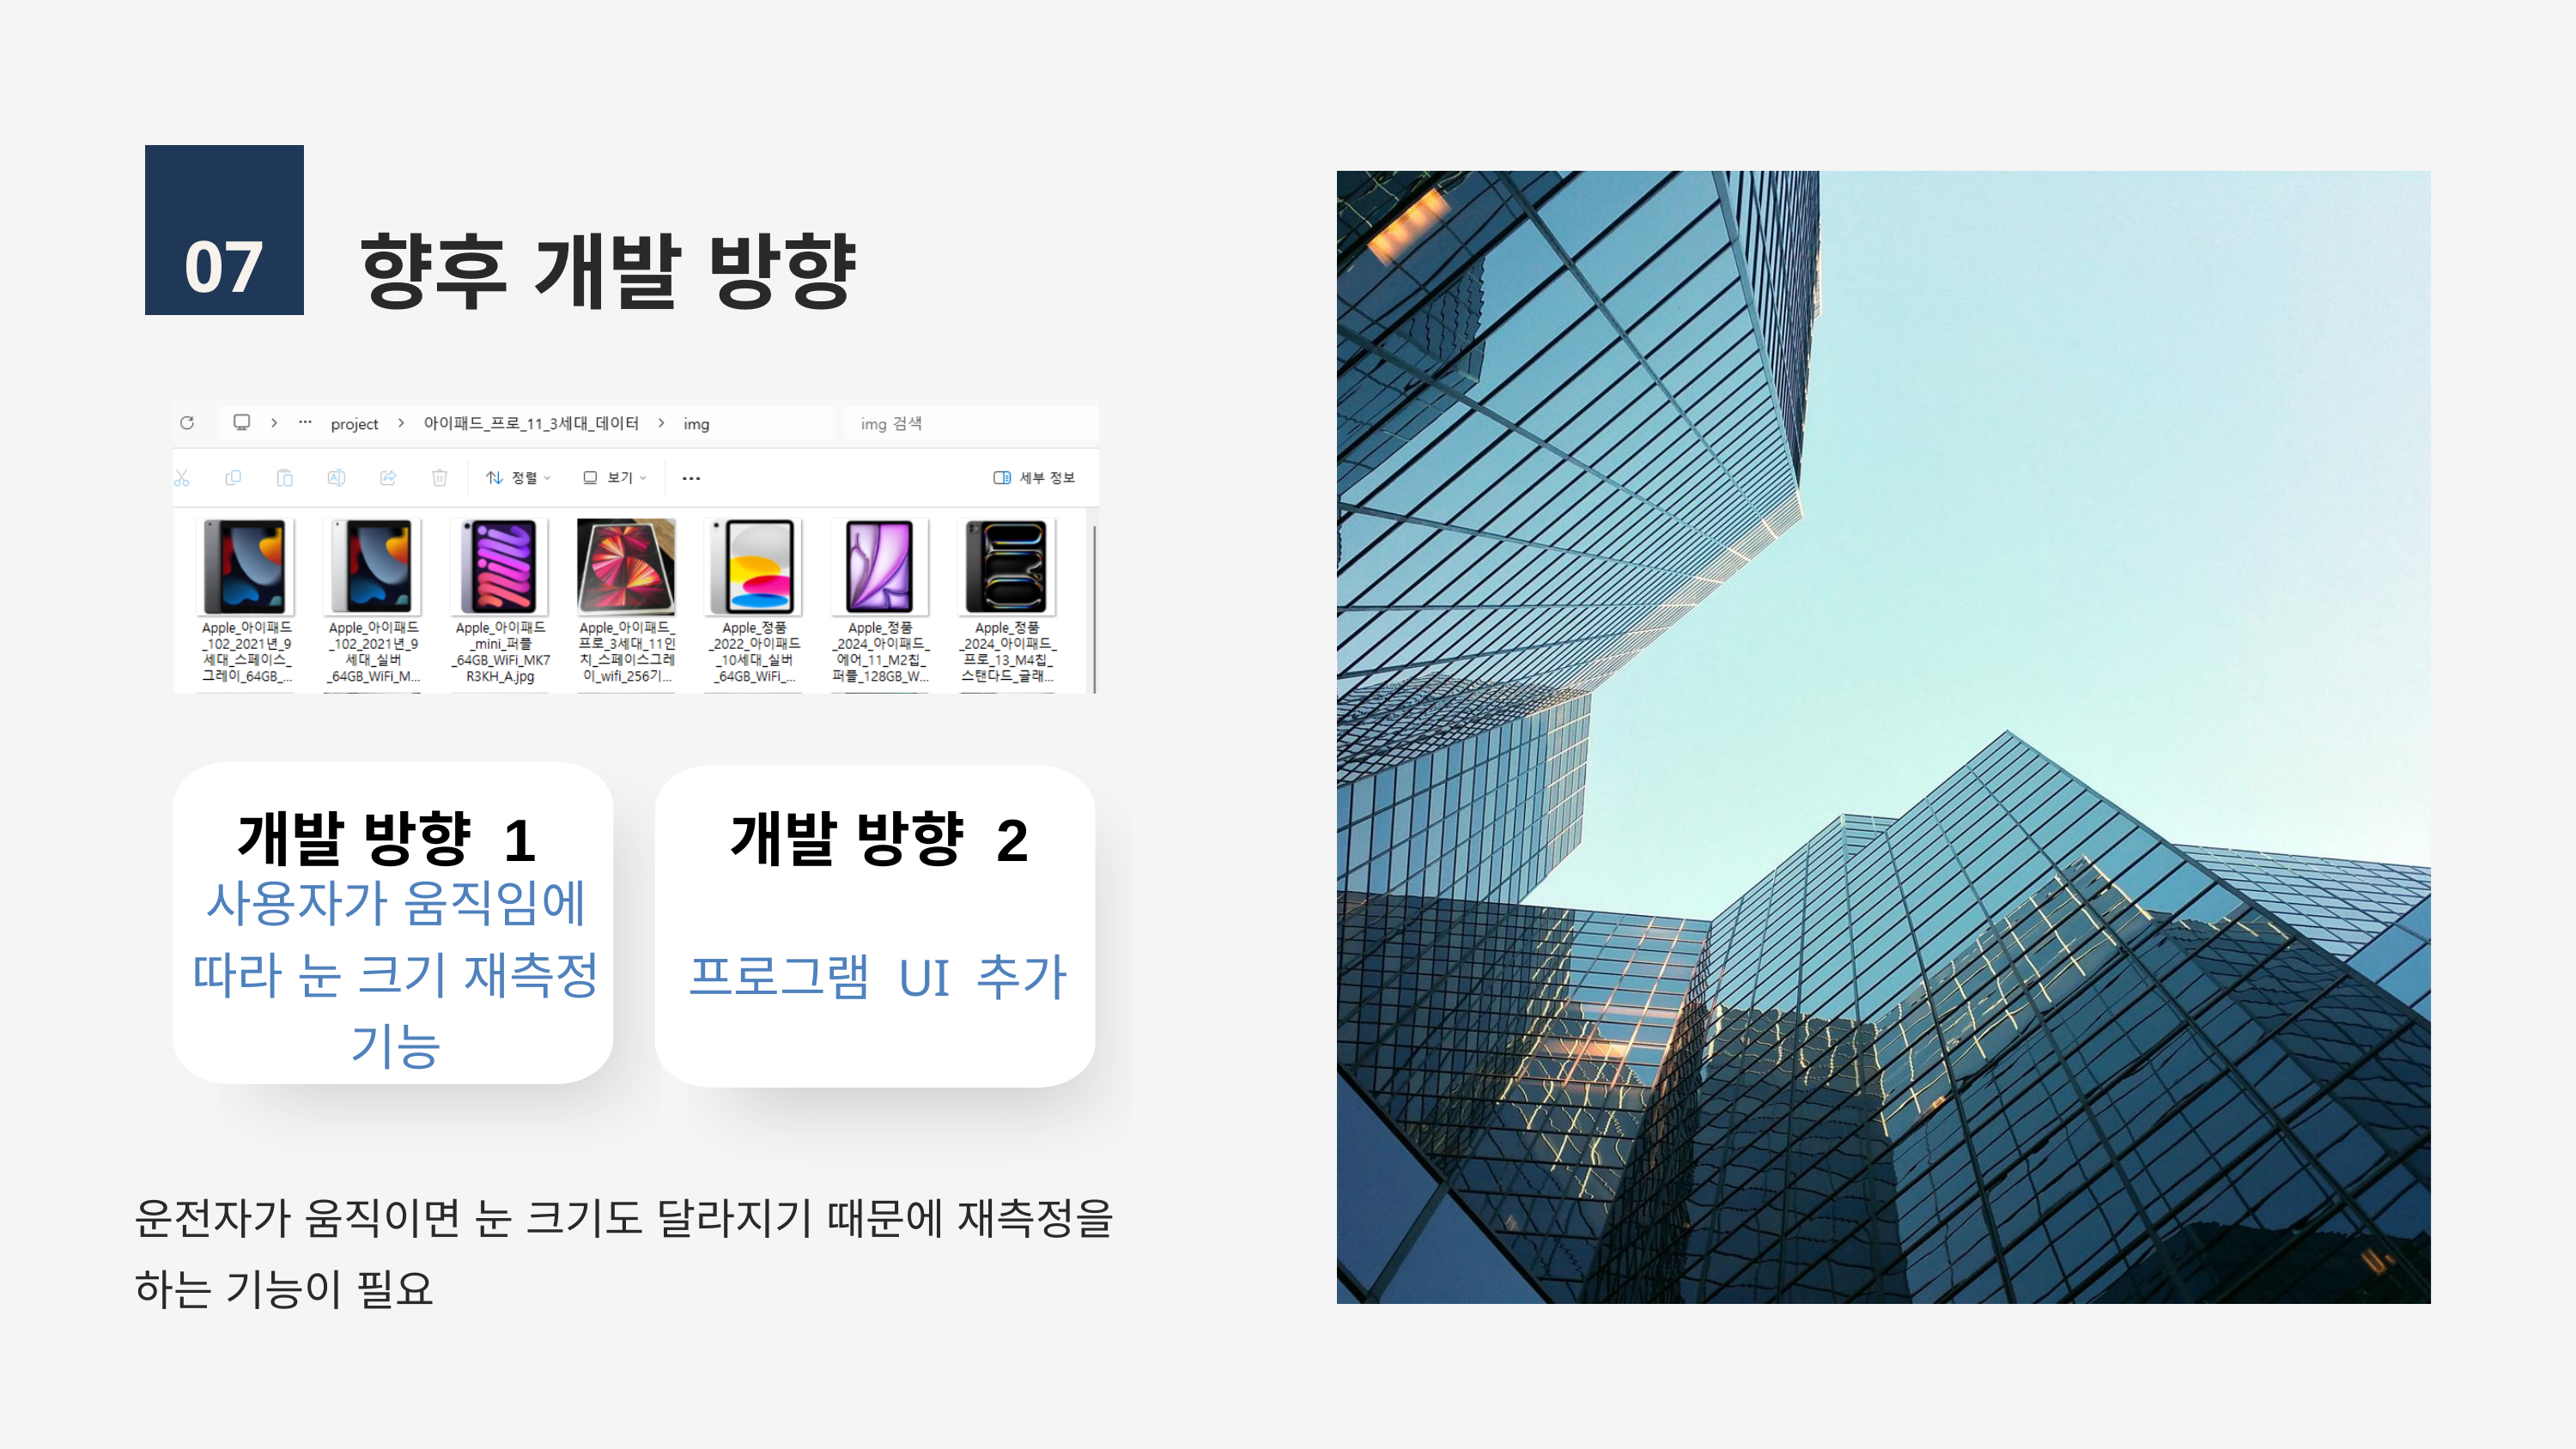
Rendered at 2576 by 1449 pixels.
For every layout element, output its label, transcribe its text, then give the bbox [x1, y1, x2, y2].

picture [173, 397, 1099, 694]
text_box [144, 116, 305, 316]
text_box 향후 개발 방향 [358, 151, 1253, 319]
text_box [654, 724, 1132, 1170]
text_box [1337, 171, 2432, 1304]
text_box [155, 712, 661, 1160]
text_box 운전자가 움직이면 눈 크기도 달라지기 때문에 재측정을 하는 기능이 필요 [134, 1172, 1132, 1316]
